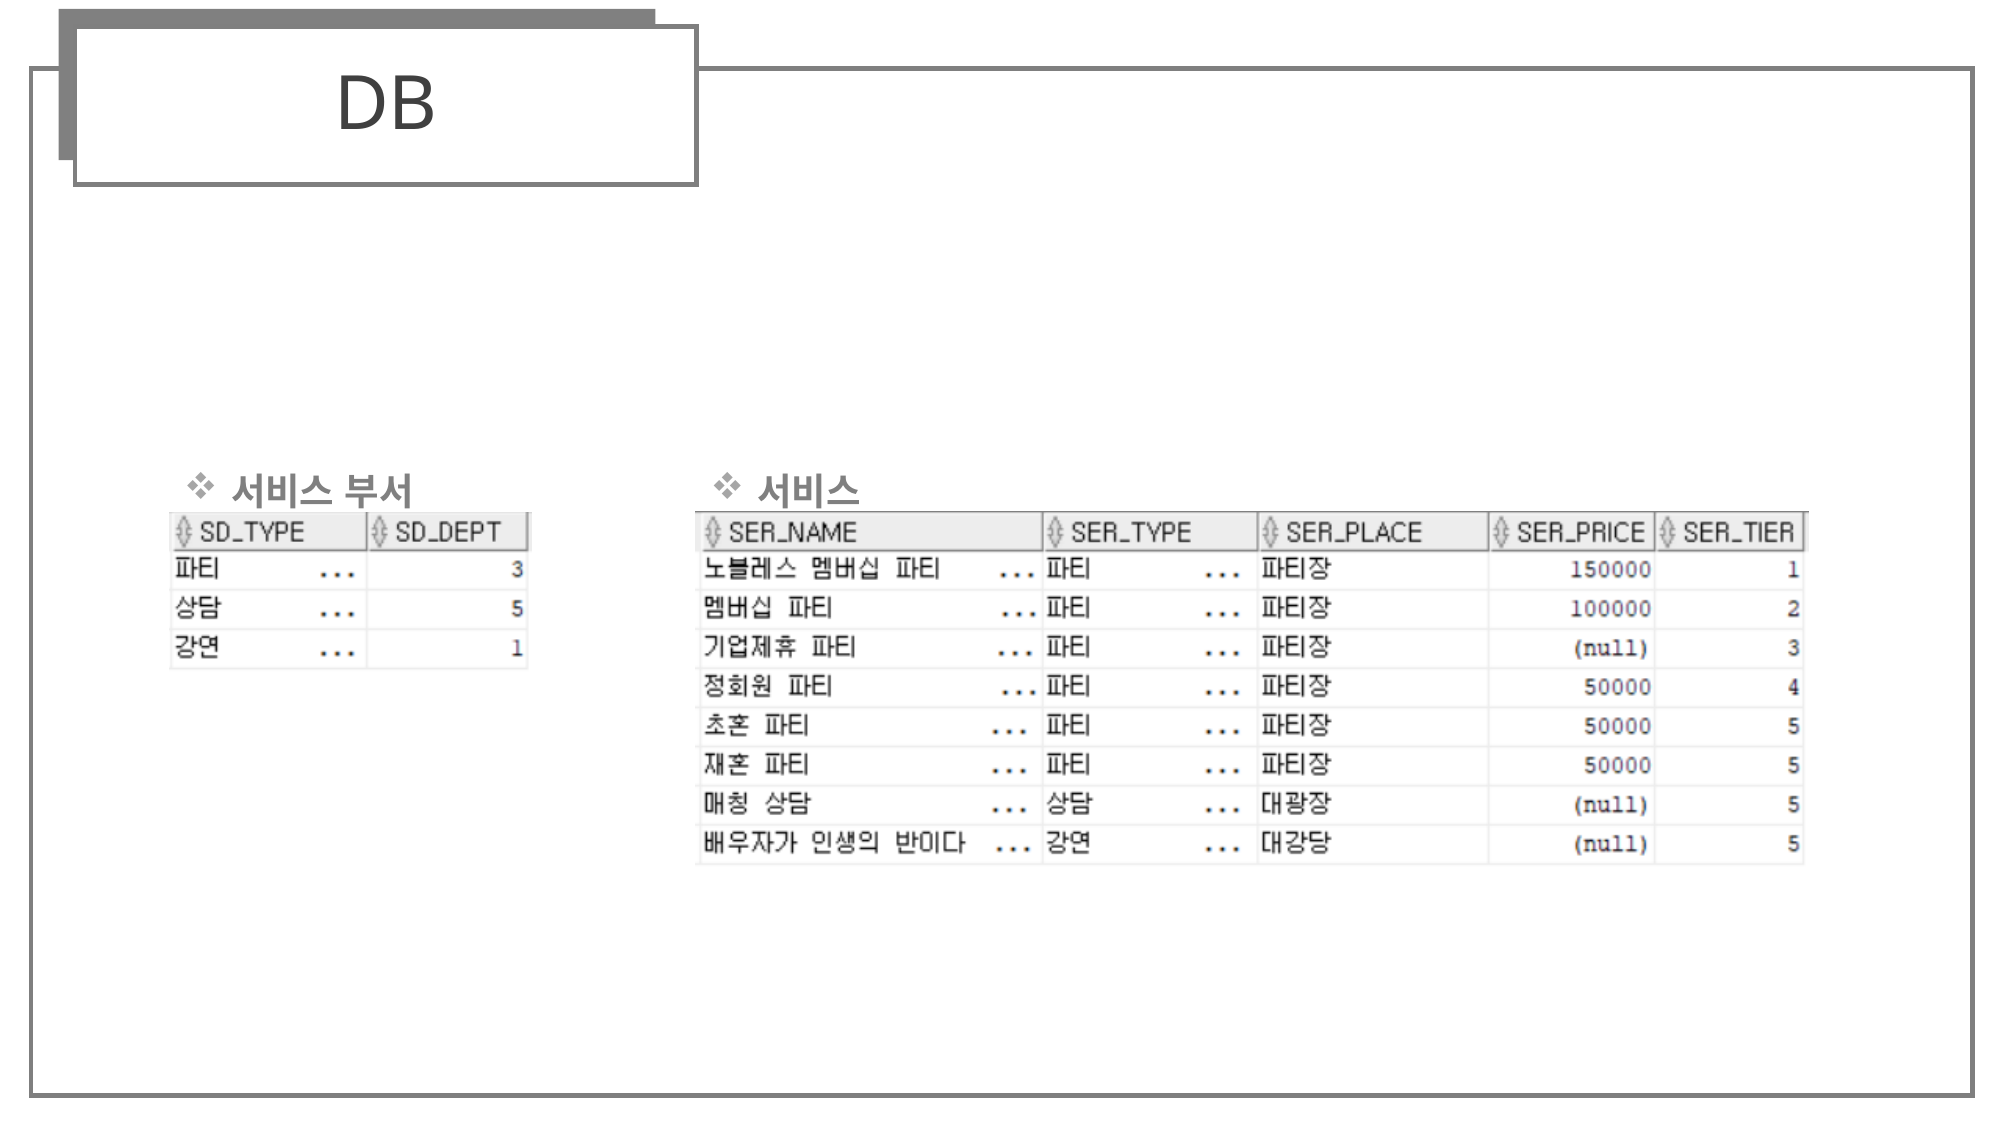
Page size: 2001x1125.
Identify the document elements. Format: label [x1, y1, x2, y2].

text_box [30, 8, 1973, 1096]
